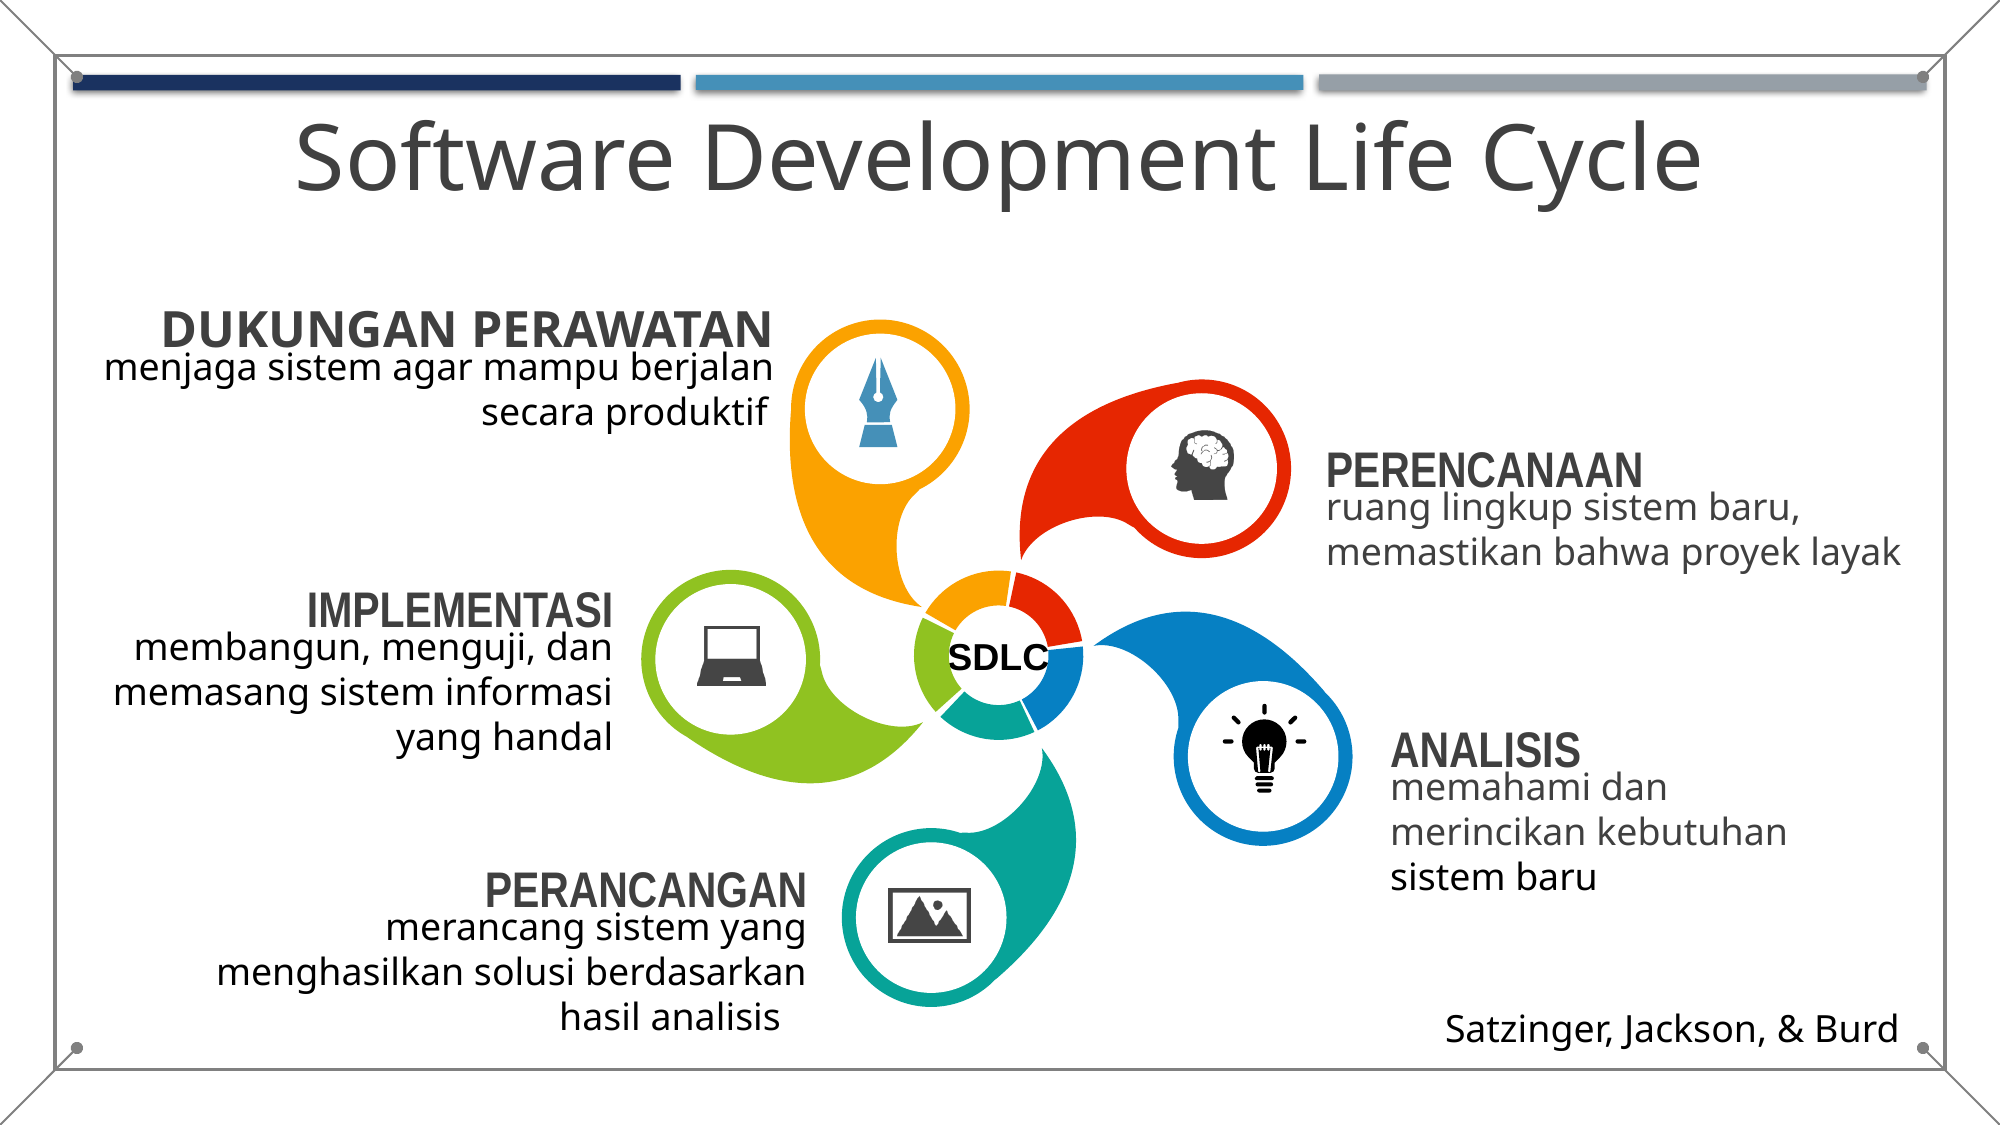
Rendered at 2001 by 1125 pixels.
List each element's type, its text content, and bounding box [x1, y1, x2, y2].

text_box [0, 1047, 2000, 1125]
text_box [636, 318, 1365, 1019]
text_box [53, 89, 1947, 1044]
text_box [97, 569, 629, 768]
text_box Software Development Life Cycle [141, 98, 1859, 209]
text_box Satzinger, Jackson, & Burd [1430, 997, 1926, 1044]
picture [696, 626, 767, 686]
picture [1170, 430, 1234, 501]
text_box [1374, 709, 1871, 863]
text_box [1310, 429, 1924, 628]
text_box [0, 0, 2000, 78]
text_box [128, 849, 823, 1003]
picture [888, 887, 971, 943]
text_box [74, 289, 790, 442]
